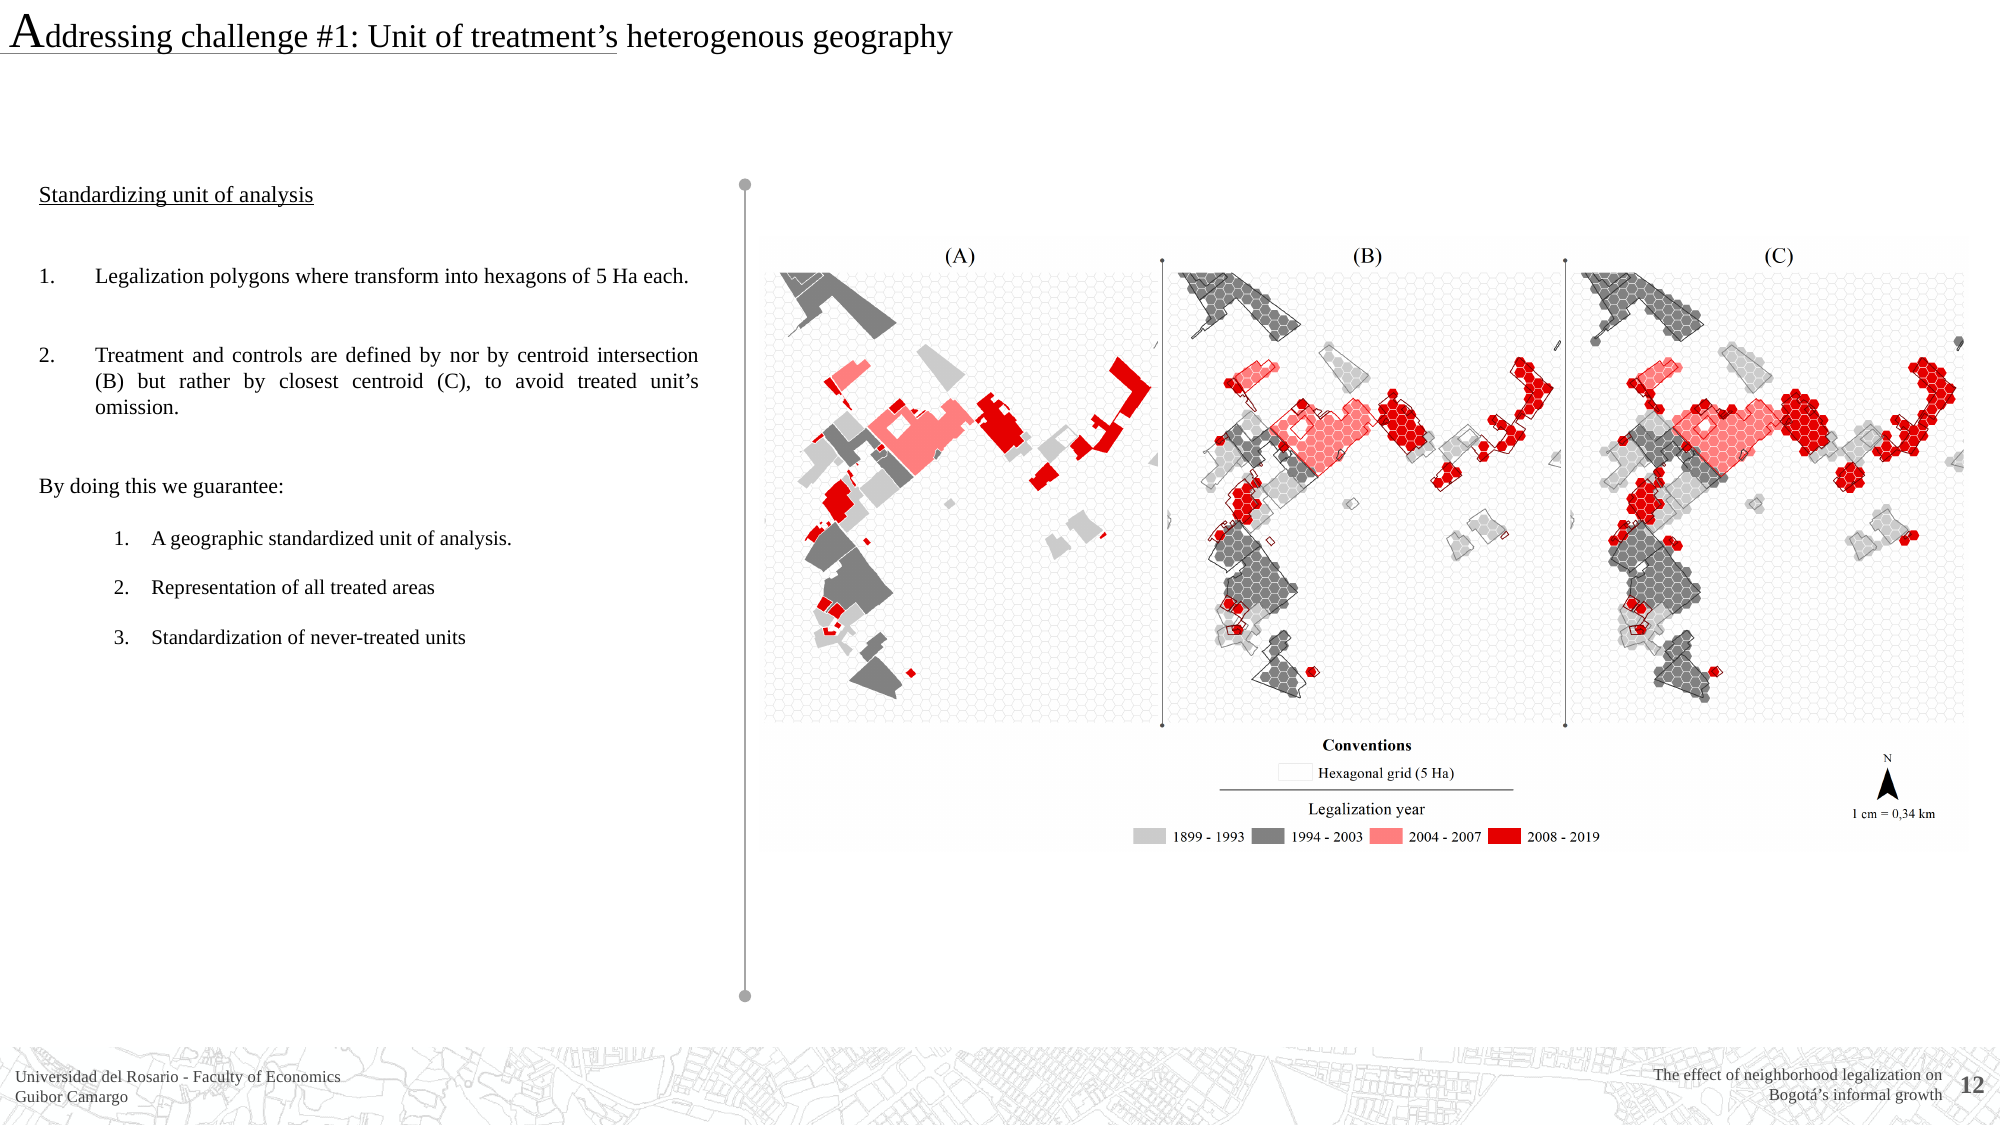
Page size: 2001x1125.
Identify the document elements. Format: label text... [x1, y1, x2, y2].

text_box Standardizing unit of analysis Legalization polygons where transform into hexagons of 5 Ha each. Treatment and controls are defined by nor by centroid intersection (B) but rather by closest centroid (C), to avoid treated unit’s omission. By doing this we guarantee: A geographic standardized unit of analysis. Representation of all treated areas Standardization of never-treated units [24, 172, 715, 684]
picture [0, 1047, 2000, 1125]
picture [759, 236, 1969, 852]
text_box Addressing challenge #1: Unit of treatment’s heterogenous geography [0, 0, 1096, 65]
